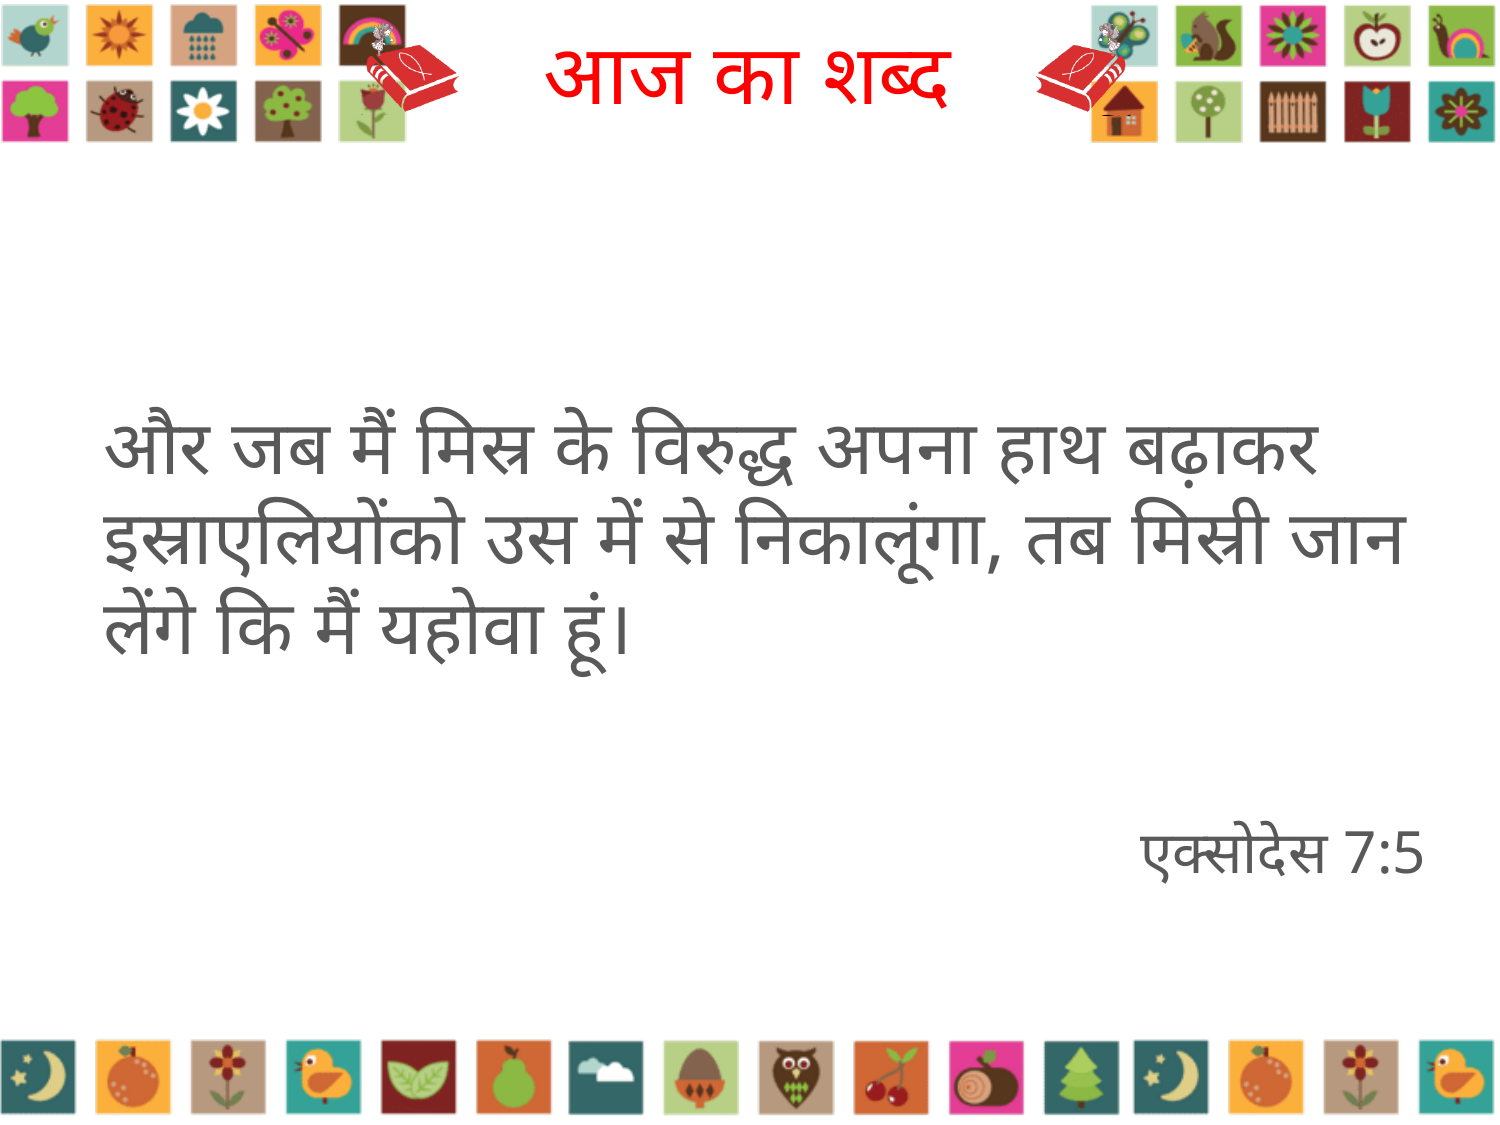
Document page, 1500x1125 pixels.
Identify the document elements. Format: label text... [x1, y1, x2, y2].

text_box आज का शब्द [425, 13, 1078, 129]
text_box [0, 1028, 1500, 1118]
text_box और जब मैं मिस्र के विरुद्ध अपना हाथ बढ़ाकर इस्राएलियोंको उस में से निकालूंगा, तब मिस्री जान लेंगे कि मैं यहोवा हूं। [88, 302, 1436, 678]
text_box एक्सोदेस 7:5 [808, 807, 1441, 893]
picture [0, 3, 491, 150]
picture [1003, 3, 1500, 150]
